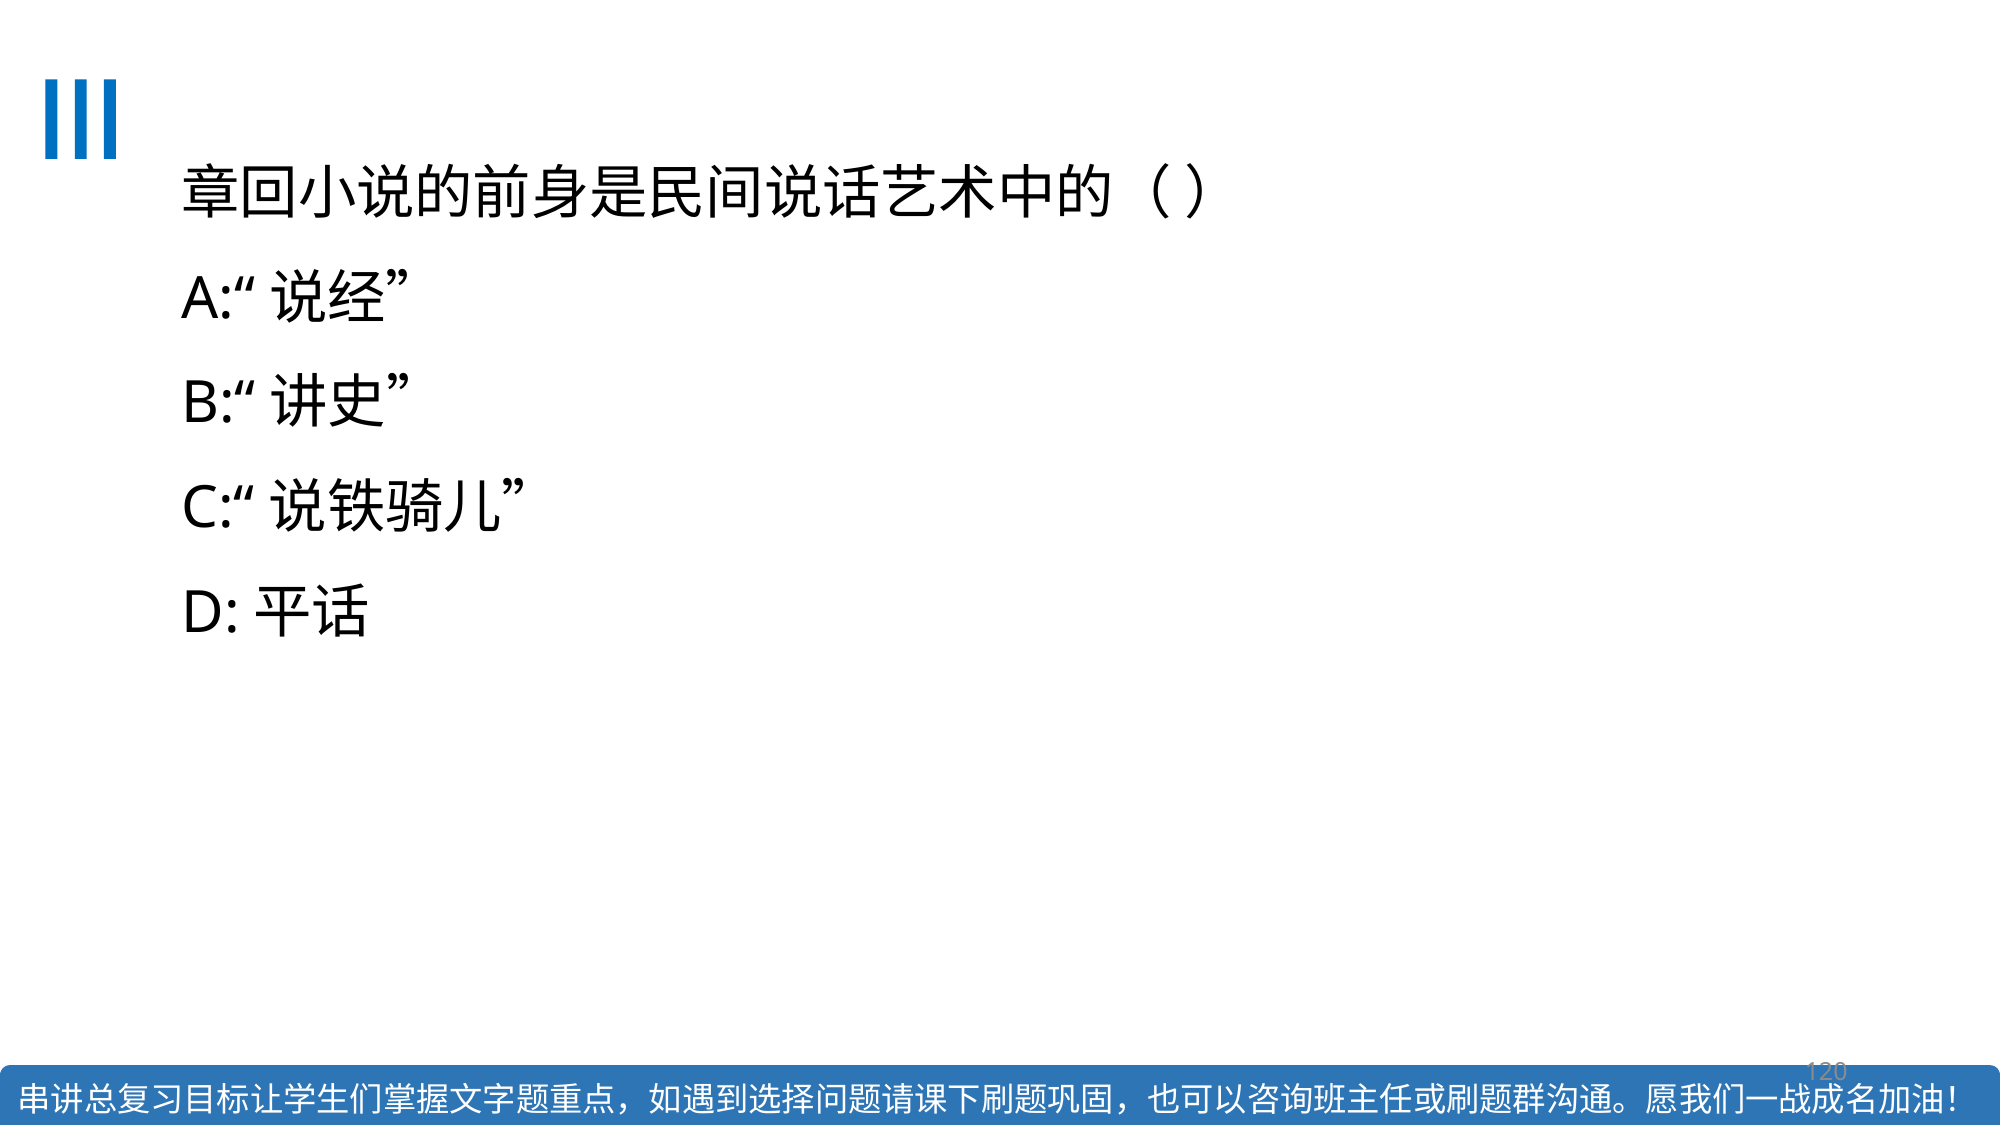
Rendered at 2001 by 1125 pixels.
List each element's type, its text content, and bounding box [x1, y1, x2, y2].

slide_number 120 [1412, 1042, 1863, 1103]
title 章回小说的前身是民间说话艺术中的（ ） A:“说经” B:“讲史” C:“说铁骑儿” D:平话 [166, 159, 1893, 780]
